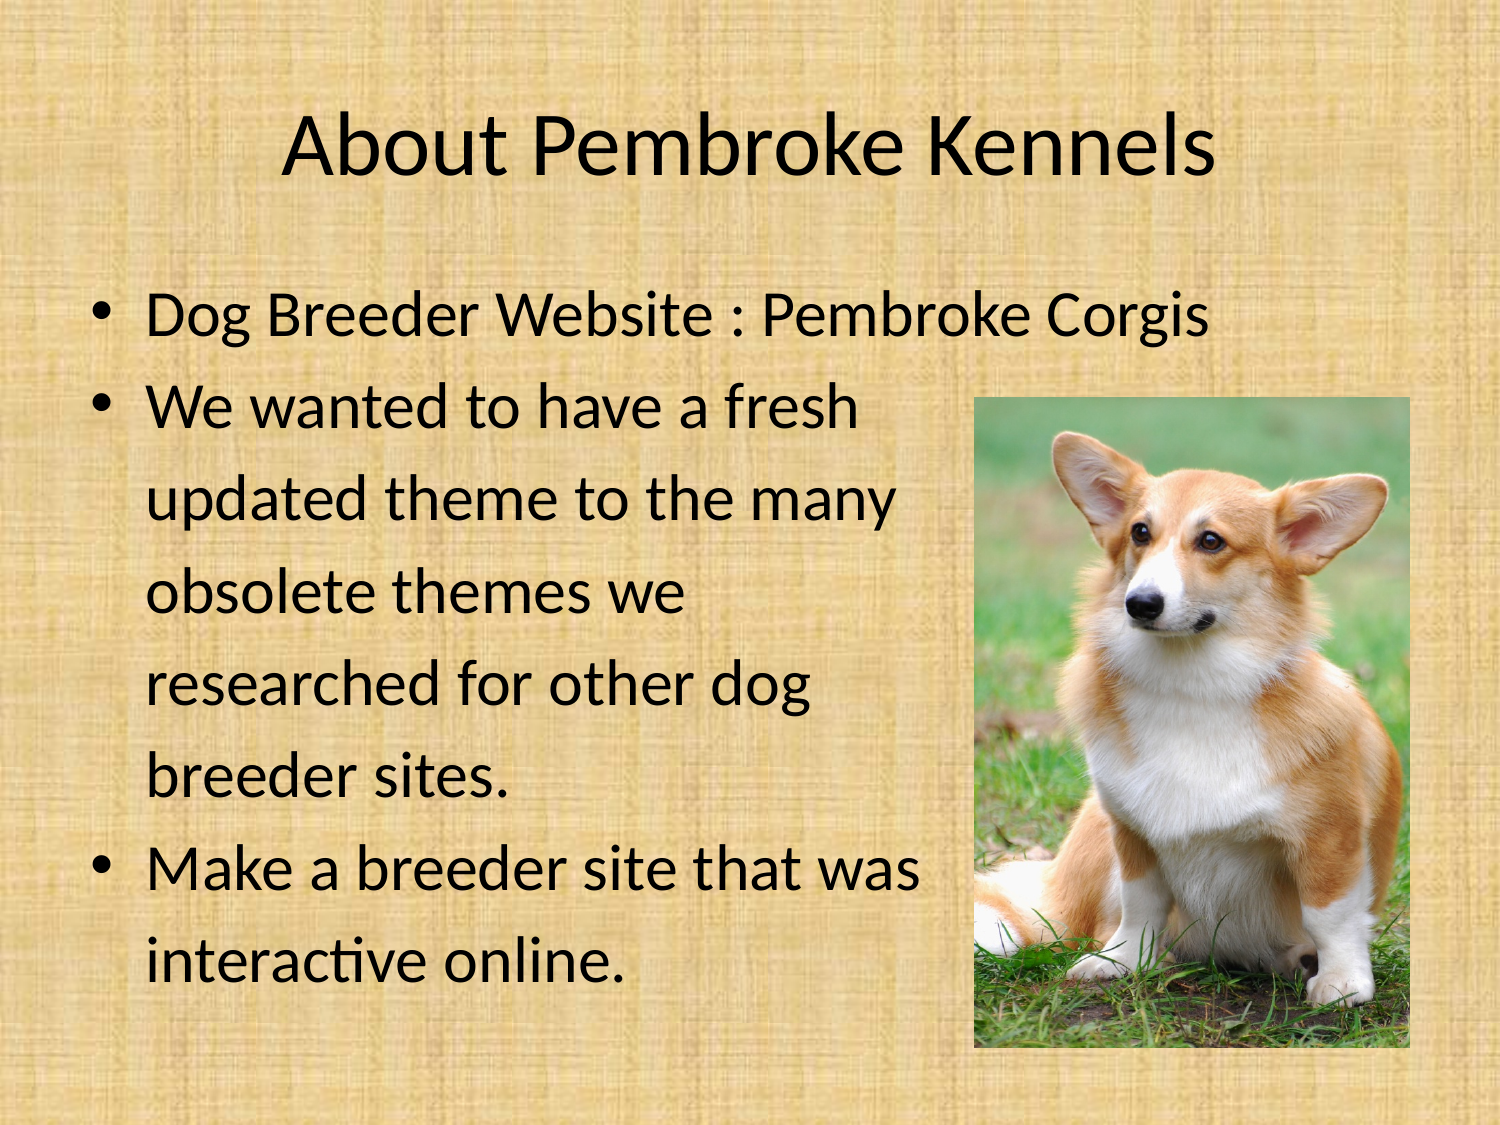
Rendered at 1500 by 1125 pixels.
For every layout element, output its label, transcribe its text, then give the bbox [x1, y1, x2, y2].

picture [0, 0, 1500, 1125]
list Dog Breeder Website : Pembroke Corgis We wanted to have a fresh updated theme to the many obsolete themes we researched for other dog breeder sites. Make a breeder site that was interactive online. [75, 262, 1425, 1005]
title About Pembroke Kennels [75, 45, 1425, 233]
